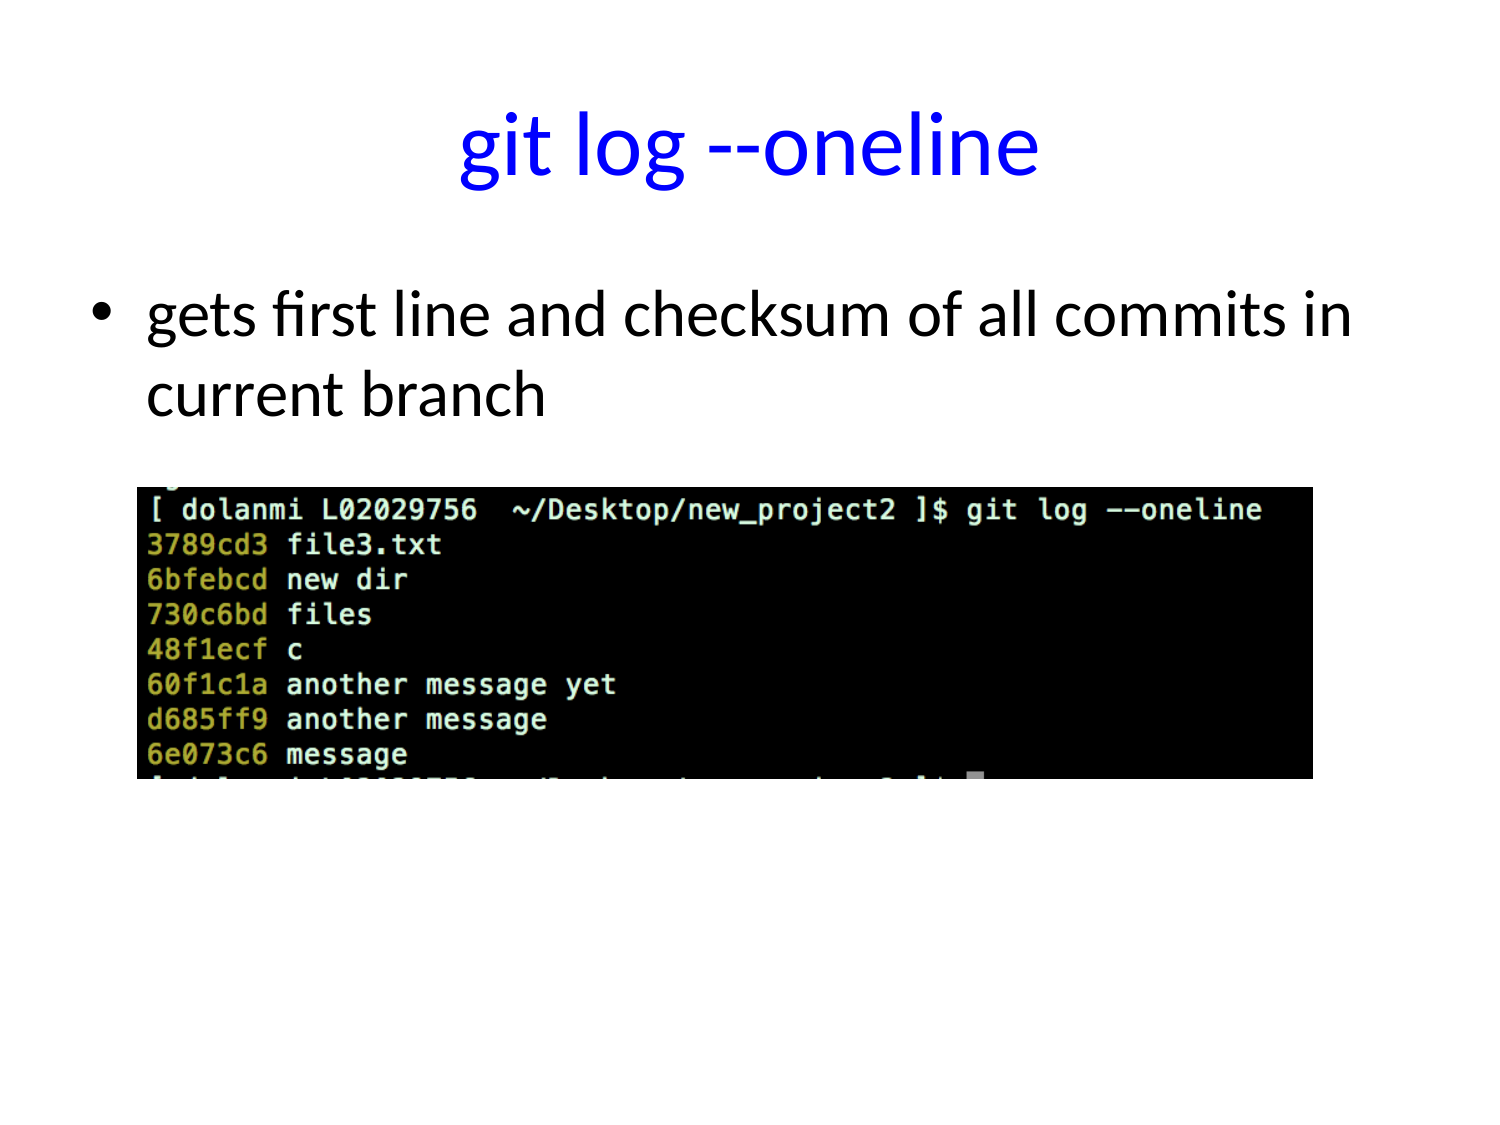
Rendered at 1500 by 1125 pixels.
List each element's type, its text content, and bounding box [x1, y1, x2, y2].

list gets first line and checksum of all commits in current branch [75, 262, 1425, 1005]
picture [137, 487, 1313, 779]
title git log --oneline [75, 45, 1425, 233]
